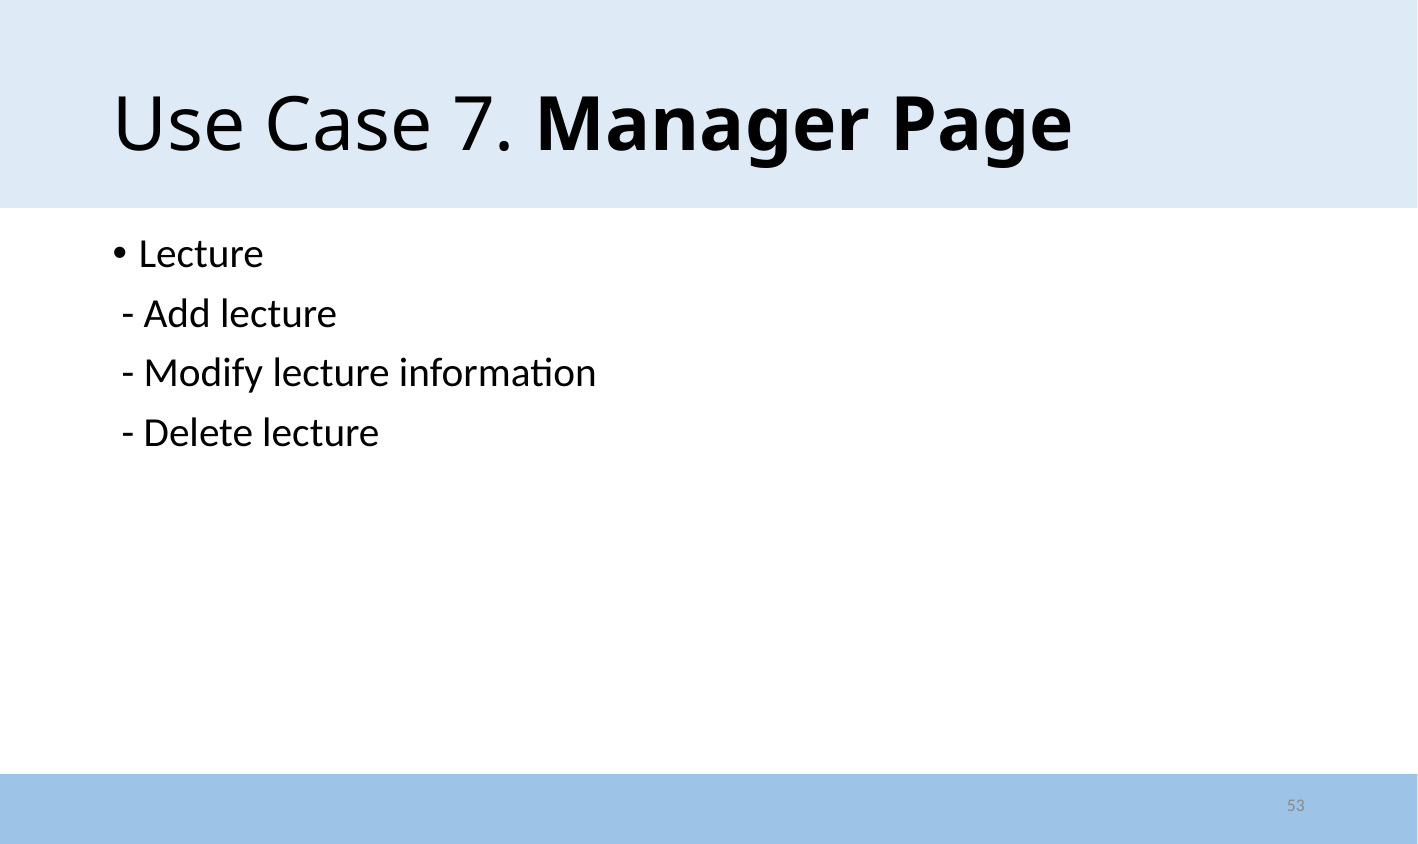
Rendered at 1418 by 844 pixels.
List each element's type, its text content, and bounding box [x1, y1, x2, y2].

title Use Case 7. Manager Page [97, 44, 1320, 208]
list Lecture - Add lecture - Modify lecture information - Delete lecture [97, 224, 1320, 760]
slide_number 53 [1001, 782, 1320, 827]
